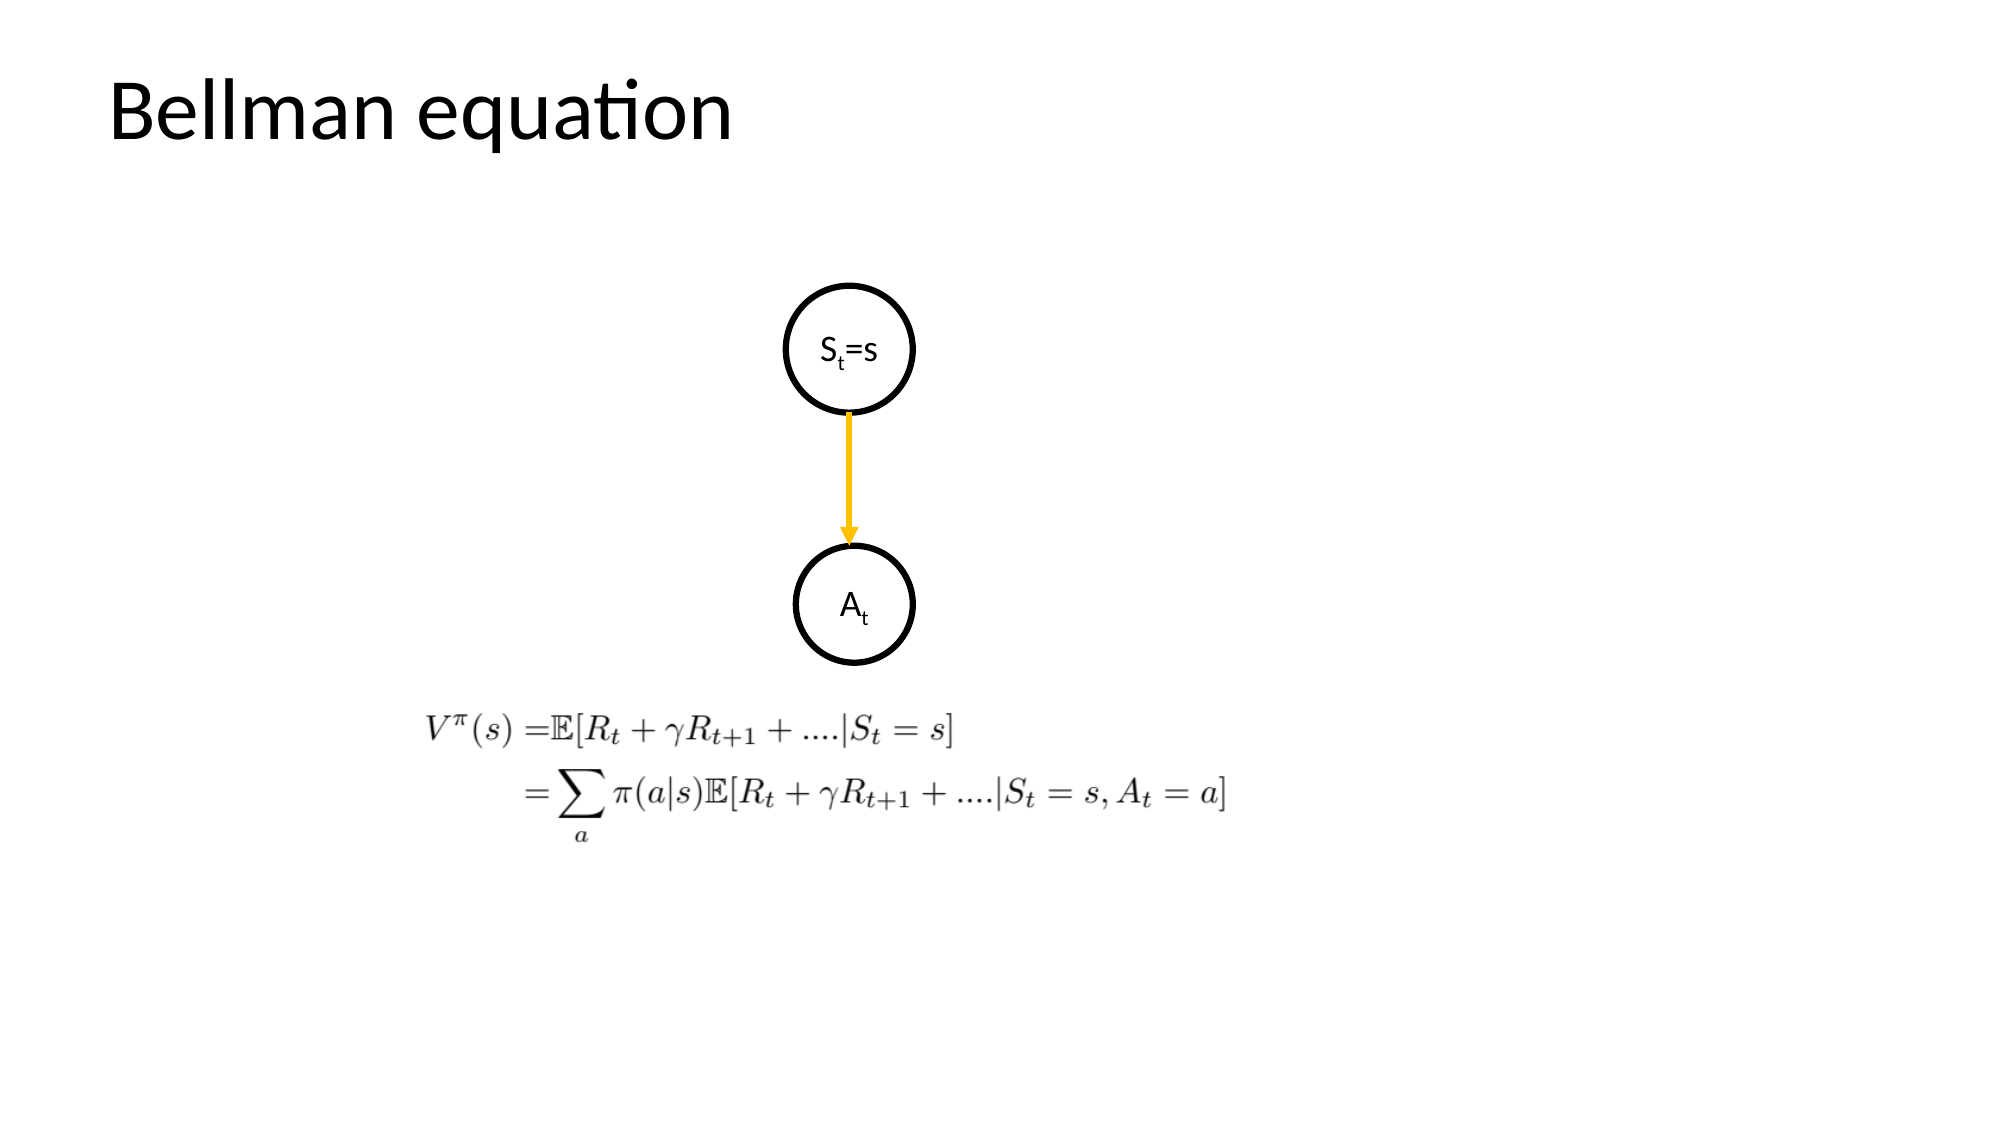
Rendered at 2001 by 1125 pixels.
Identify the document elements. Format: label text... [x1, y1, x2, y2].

text_box Bellman equation [93, 2, 1966, 220]
picture [425, 712, 1701, 852]
text_box At [794, 544, 914, 664]
text_box St=s [784, 284, 914, 414]
